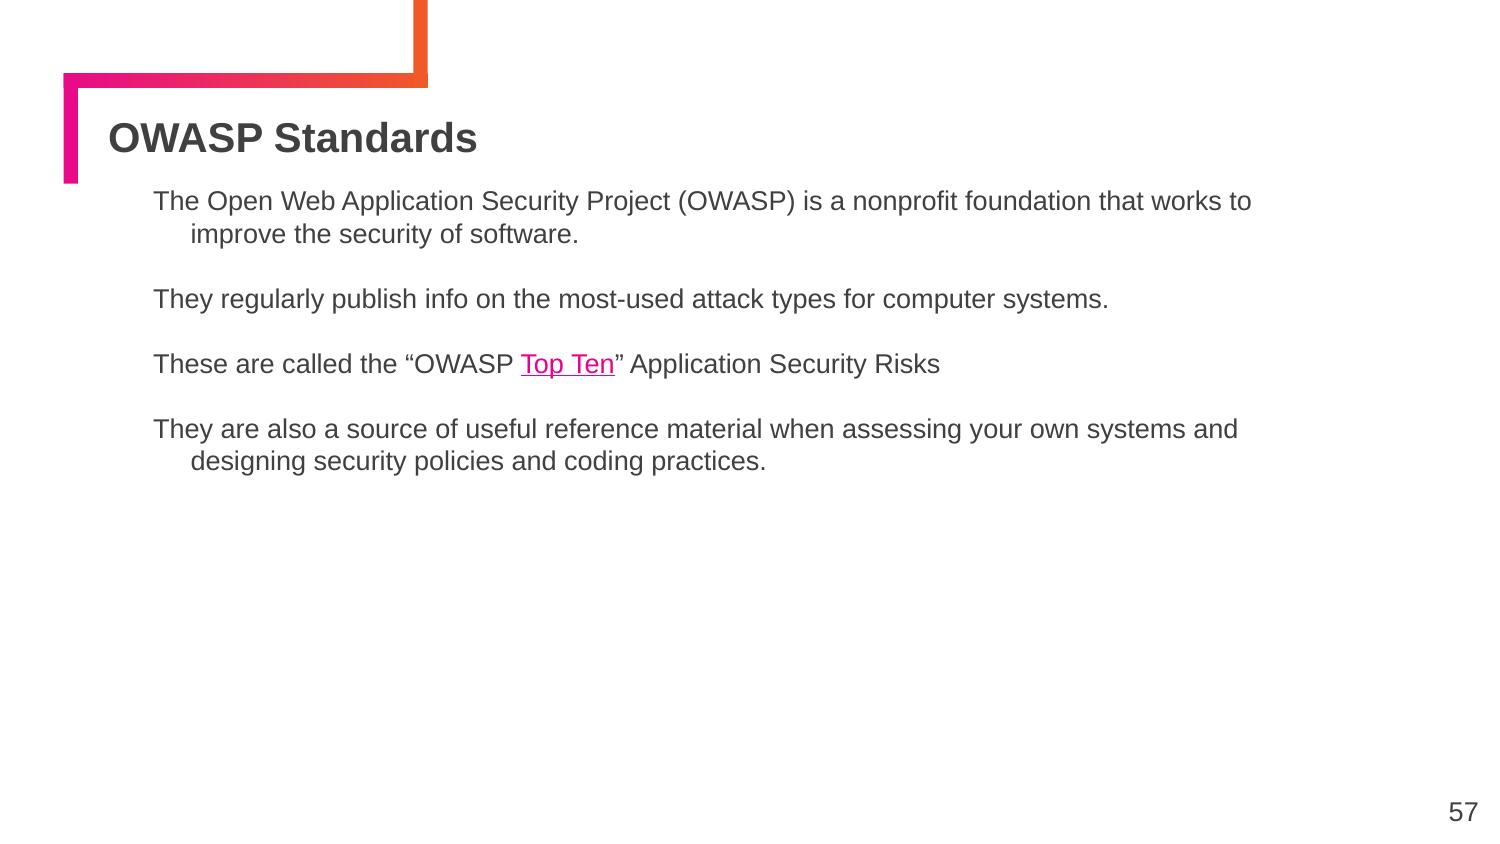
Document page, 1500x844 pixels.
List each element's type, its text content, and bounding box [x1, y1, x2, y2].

title OWASP Standards [100, 117, 1455, 169]
slide_number 57 [1403, 779, 1494, 844]
subtitle The Open Web Application Security Project (OWASP) is a nonprofit foundation that works to improve the security of software. They regularly publish info on the most-used attack types for computer systems. These are called the “OWASP Top Ten” Application Security Risks They are also a source of useful reference material when assessing your own systems and designing security policies and coding practices. [100, 168, 1352, 690]
